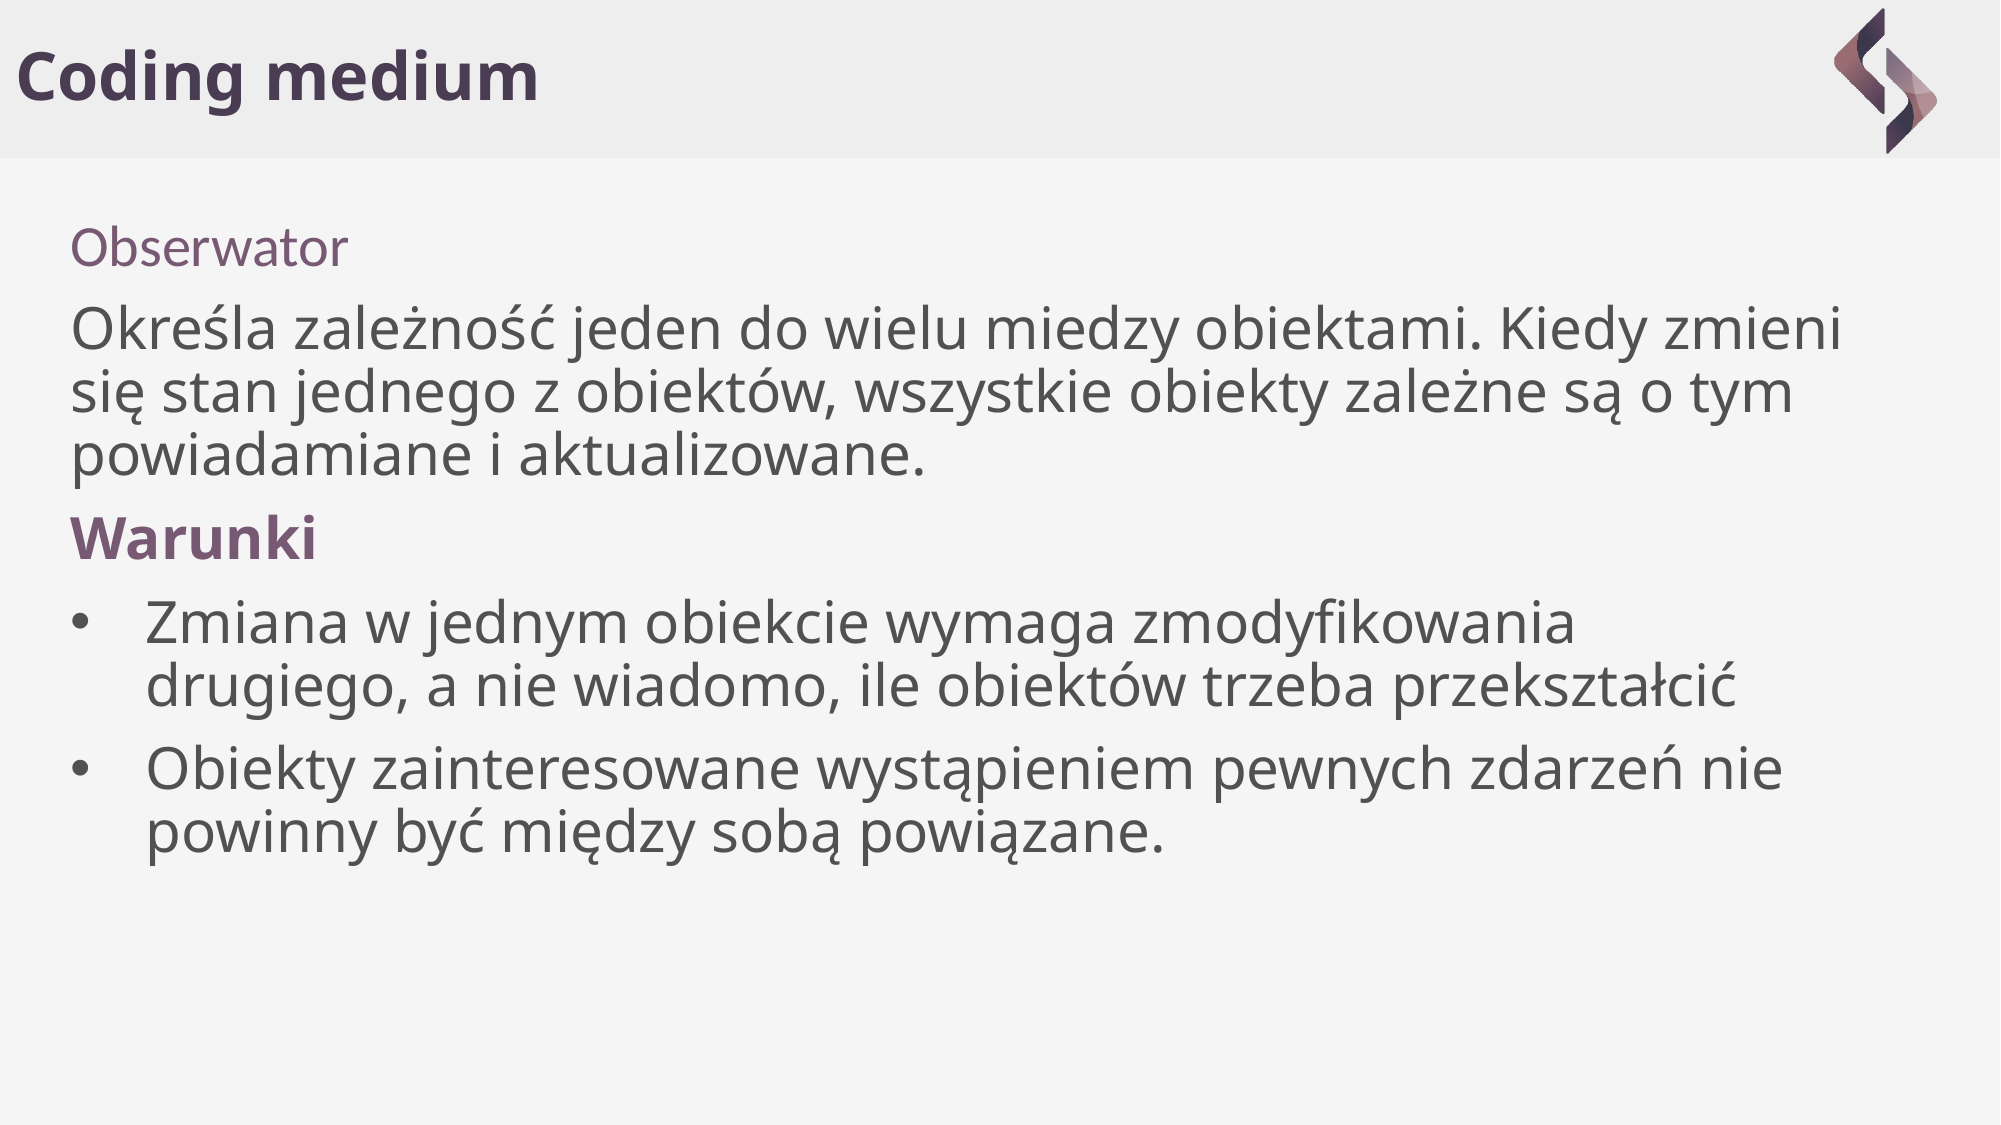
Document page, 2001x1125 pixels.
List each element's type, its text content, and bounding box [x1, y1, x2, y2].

list Określa zależność jeden do wielu miedzy obiektami. Kiedy zmieni się stan jednego z obiektów, wszystkie obiekty zależne są o tym powiadamiane i aktualizowane. Warunki Zmiana w jednym obiekcie wymaga zmodyfikowania drugiego, a nie wiadomo, ile obiektów trzeba przekształcić Obiekty zainteresowane wystąpieniem pewnych zdarzeń nie powinny być między sobą powiązane. [55, 291, 1863, 1031]
list Obserwator [55, 208, 1486, 291]
picture [1787, 0, 2001, 166]
title Coding medium [0, 0, 1788, 158]
